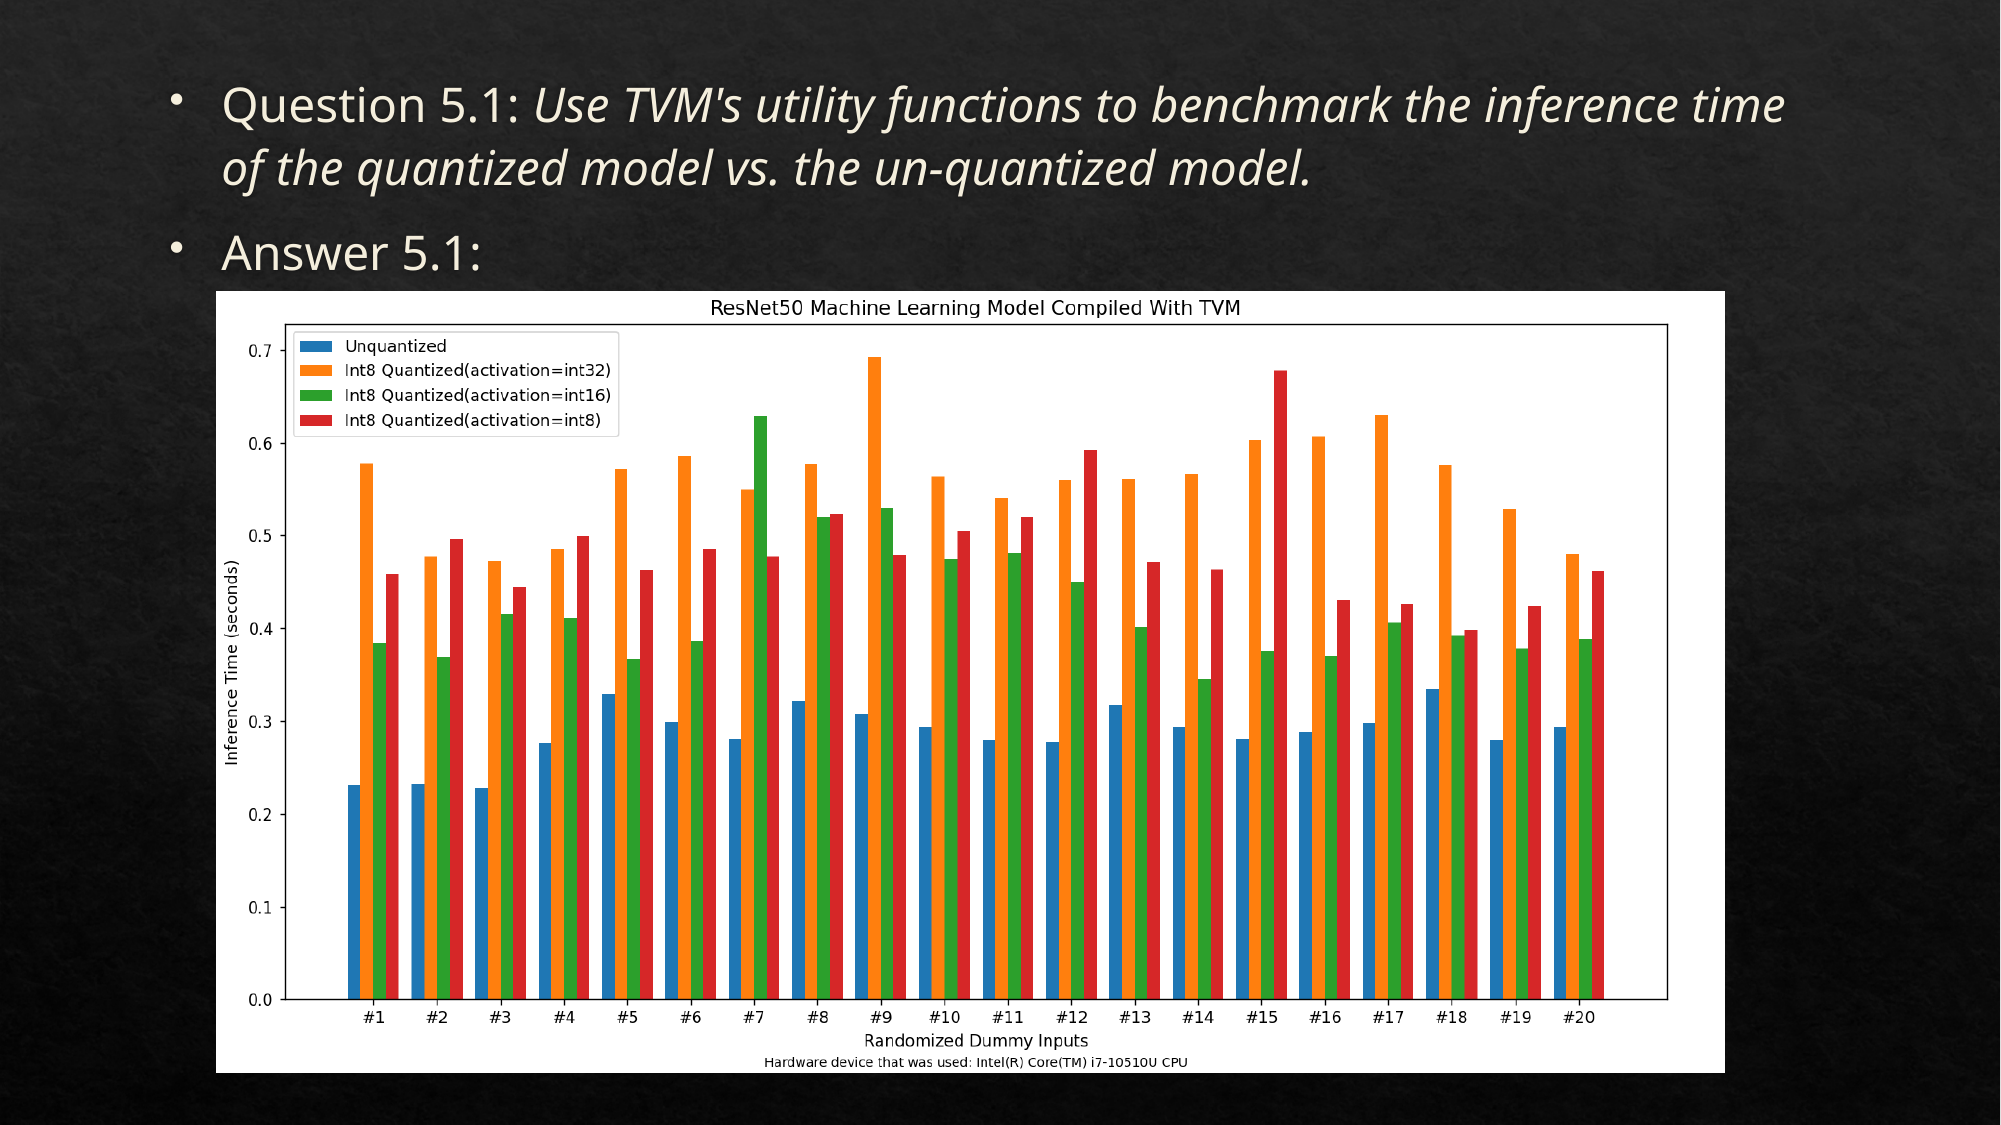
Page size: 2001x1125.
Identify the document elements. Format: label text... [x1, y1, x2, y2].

list Question 5.1: Use TVM's utility functions to benchmark the inference time of the quantized model vs. the un-quantized model. Answer 5.1: [149, 61, 1849, 1107]
picture [215, 291, 1725, 1073]
